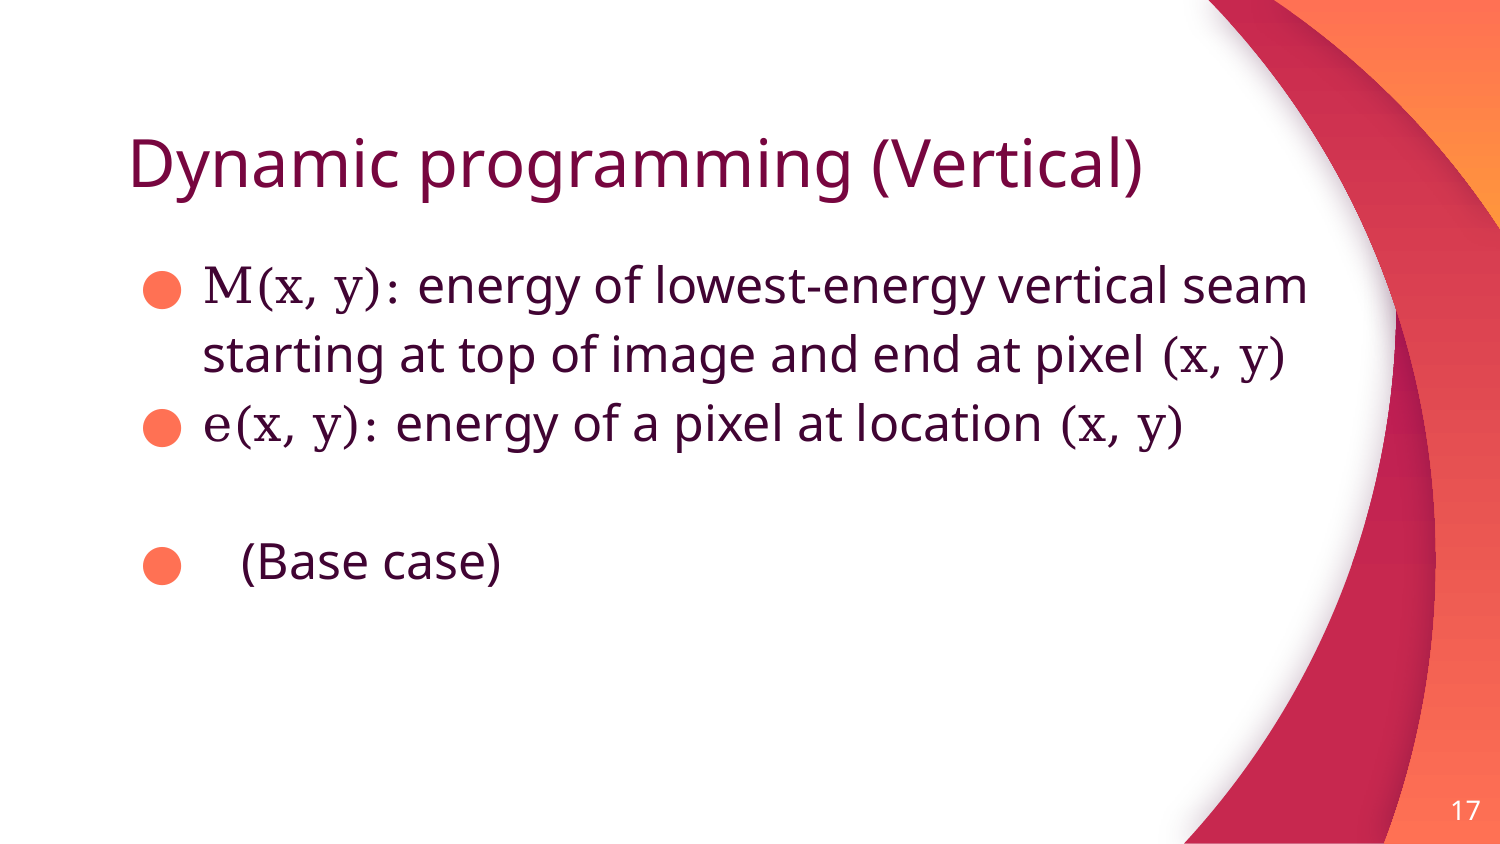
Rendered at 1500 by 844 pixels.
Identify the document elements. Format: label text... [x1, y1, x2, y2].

title Dynamic programming (Vertical) [127, 137, 1300, 203]
slide_number 17 [1391, 779, 1482, 844]
